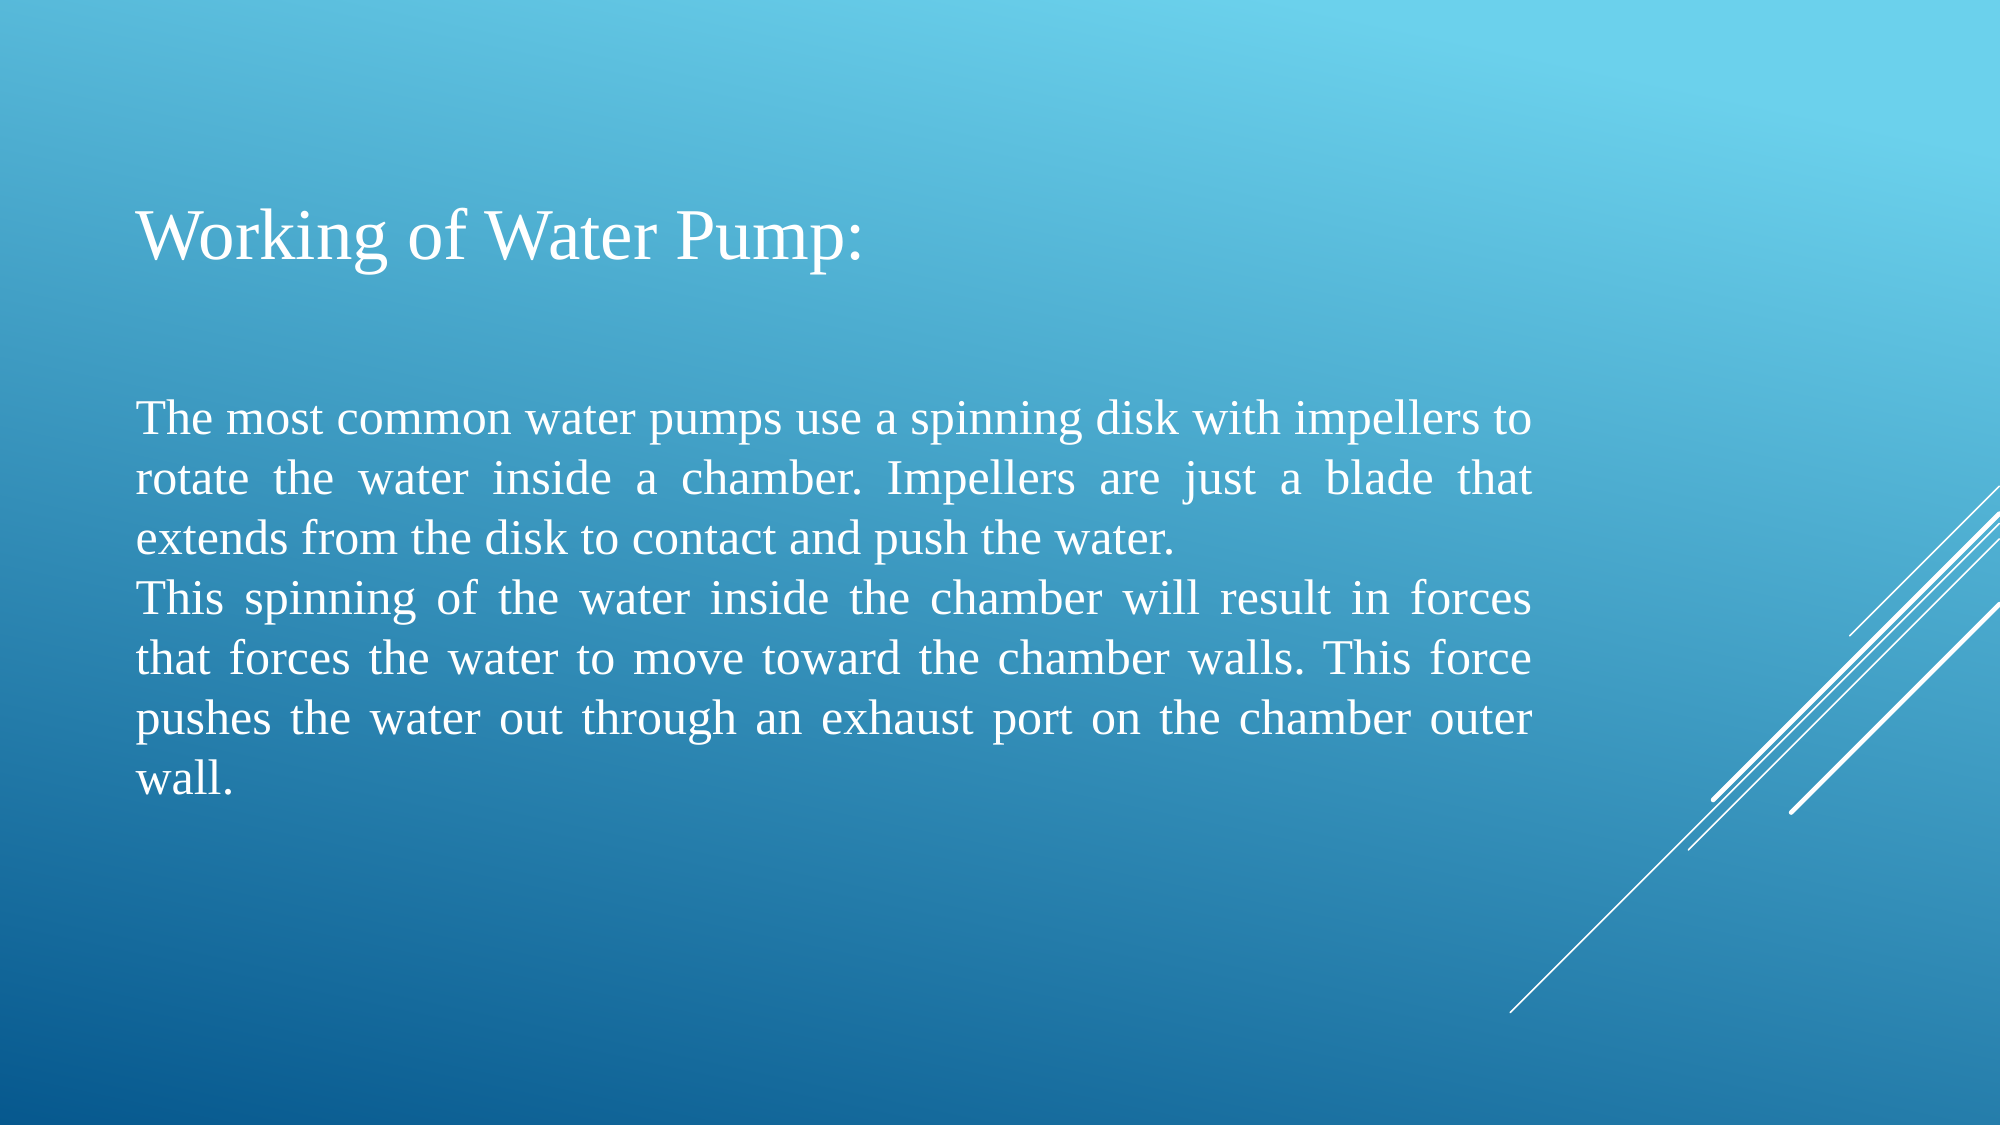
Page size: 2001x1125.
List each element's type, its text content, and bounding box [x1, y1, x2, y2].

text_box The most common water pumps use a spinning disk with impellers to rotate the water inside a chamber. Impellers are just a blade that extends from the disk to contact and push the water. This spinning of the water inside the chamber will result in forces that forces the water to move toward the chamber walls. This force pushes the water out through an exhaust port on the chamber outer wall. [120, 377, 1549, 872]
text_box Working of Water Pump: [120, 179, 1111, 282]
